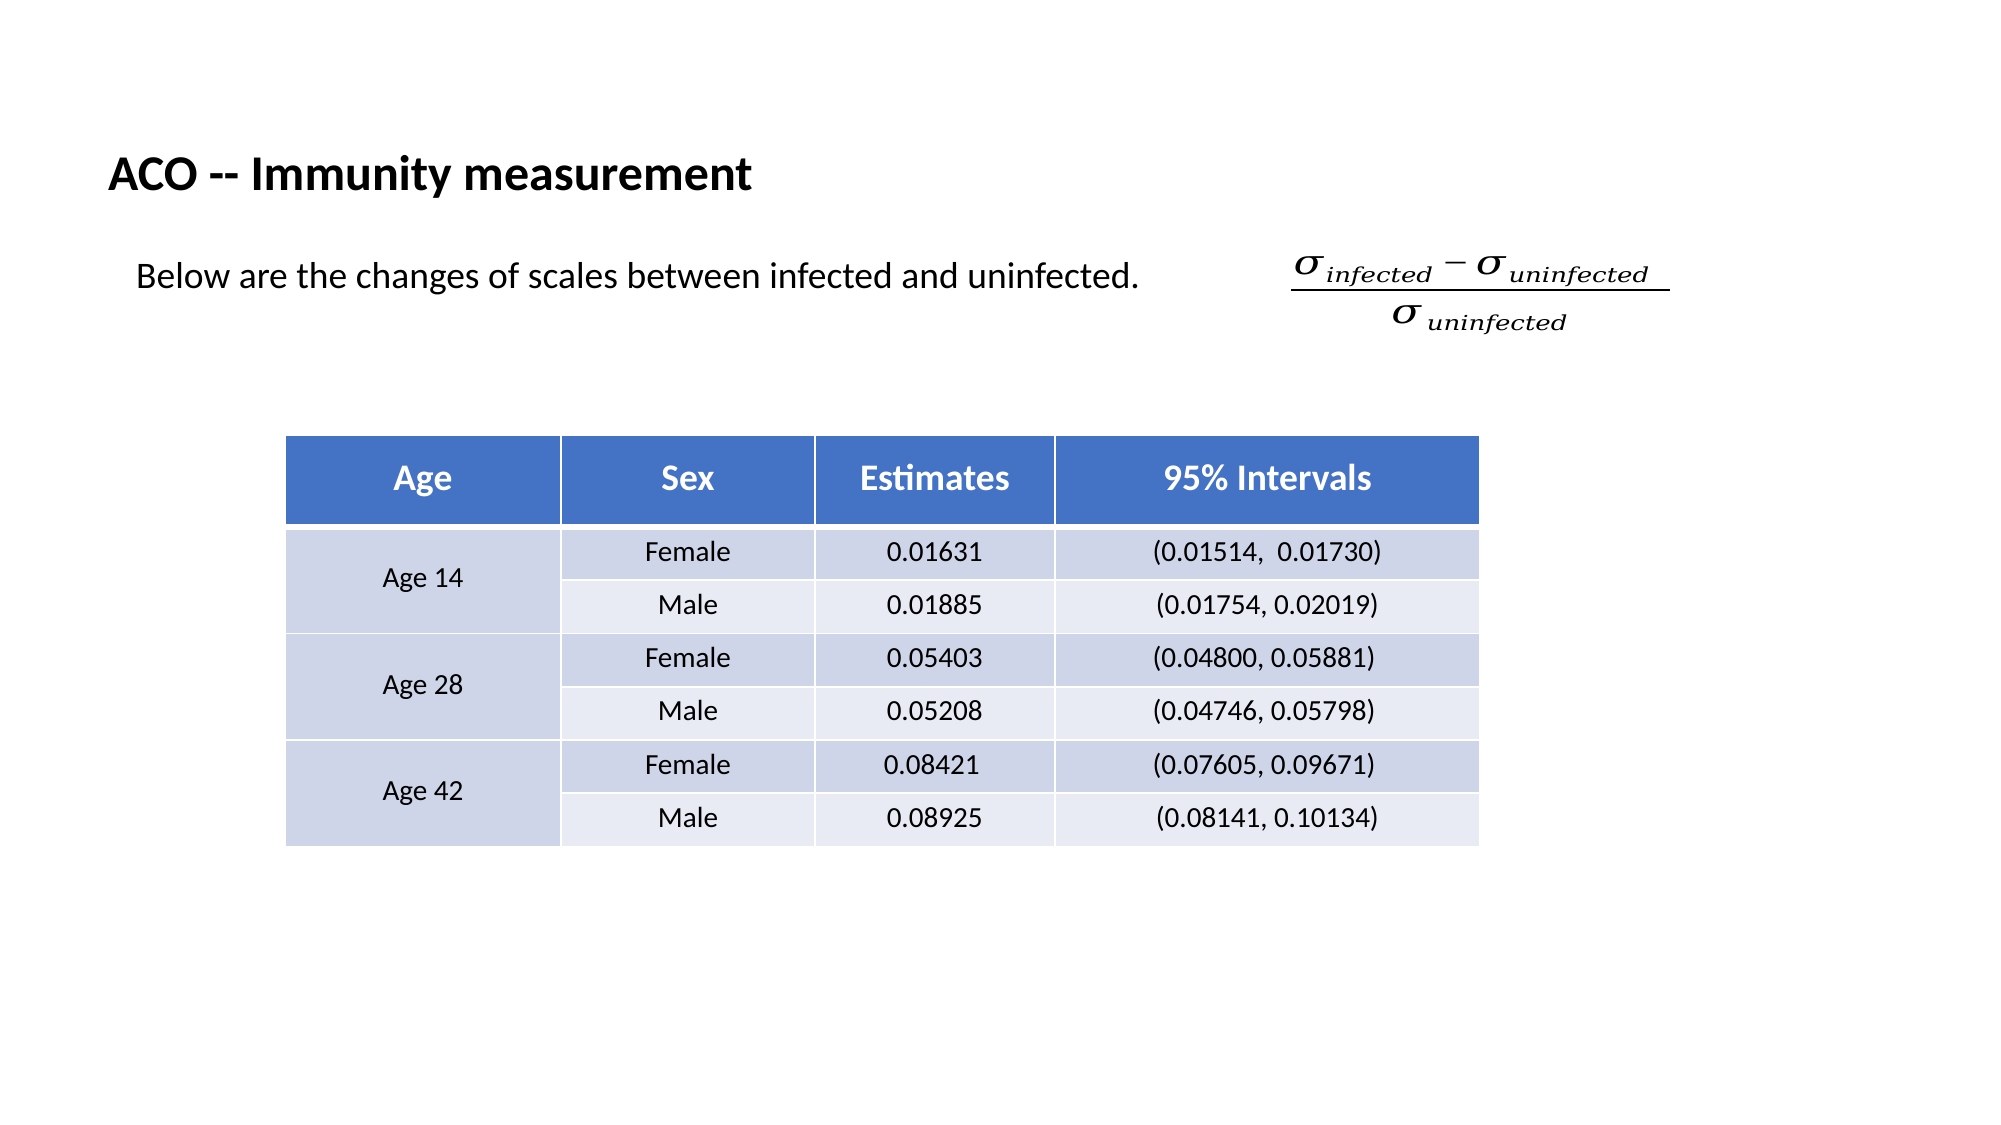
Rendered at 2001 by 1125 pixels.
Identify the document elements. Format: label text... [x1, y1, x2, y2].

table_cell (0.01754, 0.02019) [1056, 581, 1479, 633]
table_cell Age 14 [286, 530, 560, 633]
table_cell 0.08925 [816, 794, 1054, 846]
table_header Age [286, 436, 560, 524]
table_cell Male [562, 794, 814, 846]
table_cell Female [562, 741, 814, 792]
table_cell 0.01885 [816, 581, 1054, 633]
table_cell Male [562, 581, 814, 633]
table_cell (0.04746, 0.05798) [1056, 688, 1479, 739]
table_cell Male [562, 688, 814, 739]
text_box Below are the changes of scales between infected and uninfected. [121, 243, 1741, 304]
table_cell Female [562, 634, 814, 686]
text_box ACO -- Immunity measurement [93, 132, 1095, 208]
table_cell (0.01514, 0.01730) [1056, 530, 1479, 579]
table_cell (0.08141, 0.10134) [1056, 794, 1479, 846]
table_header Sex [562, 436, 814, 524]
table_cell 0.01631 [816, 530, 1054, 579]
table_cell Female [562, 530, 814, 579]
table_header 95% Intervals [1056, 436, 1479, 524]
table_header Estimates [816, 436, 1054, 524]
table_cell 0.05403 [816, 634, 1054, 686]
table_cell Age 42 [286, 741, 560, 846]
table_cell (0.04800, 0.05881) [1056, 634, 1479, 686]
table_cell (0.07605, 0.09671) [1056, 741, 1479, 792]
table_cell 0.08421 [816, 741, 1054, 792]
table_cell 0.05208 [816, 688, 1054, 739]
table_cell Age 28 [286, 634, 560, 739]
